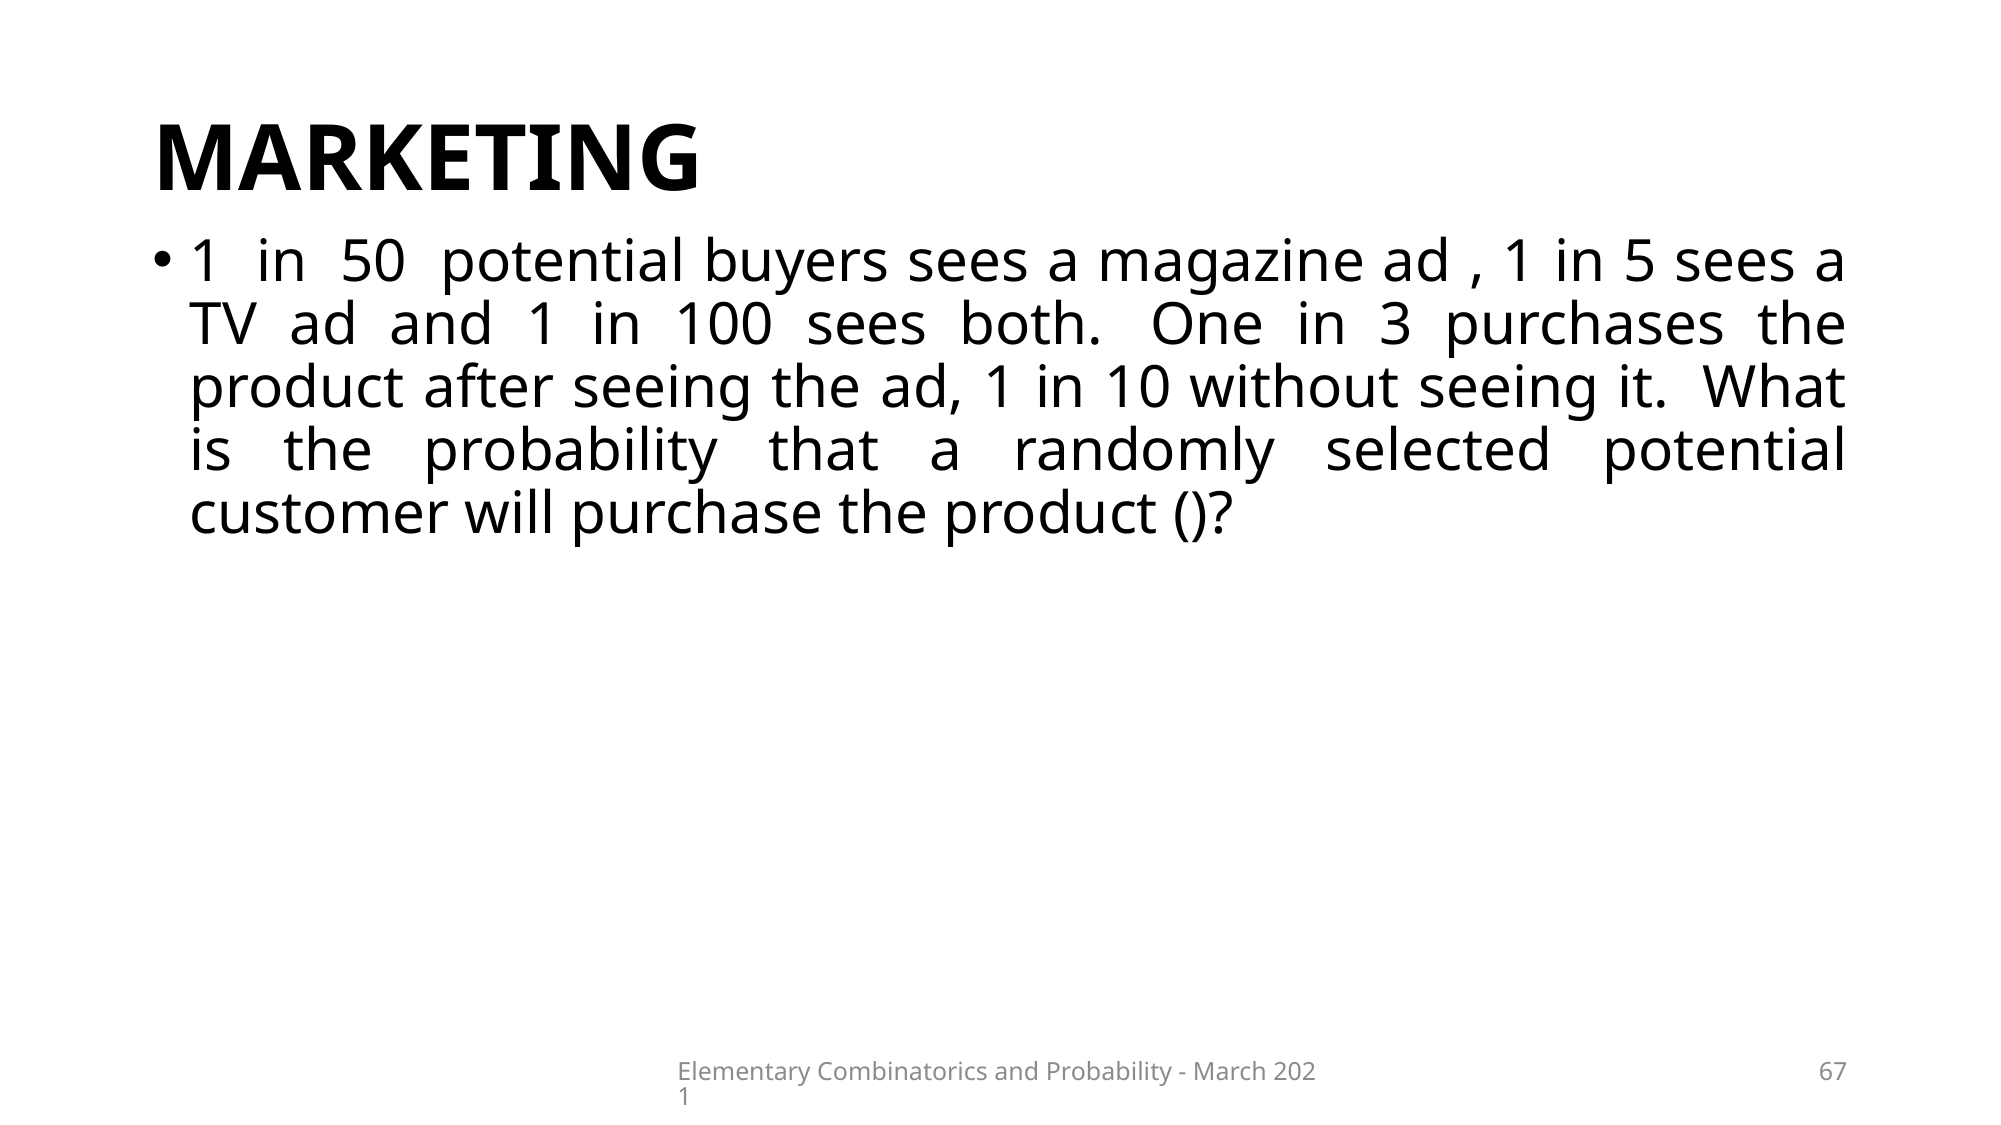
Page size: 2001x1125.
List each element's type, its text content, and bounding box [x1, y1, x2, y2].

slide_number 67 [1412, 1042, 1863, 1103]
title marketing [137, 52, 1863, 270]
footer Elementary Combinatorics and Probability - March 2021 [662, 1042, 1338, 1103]
